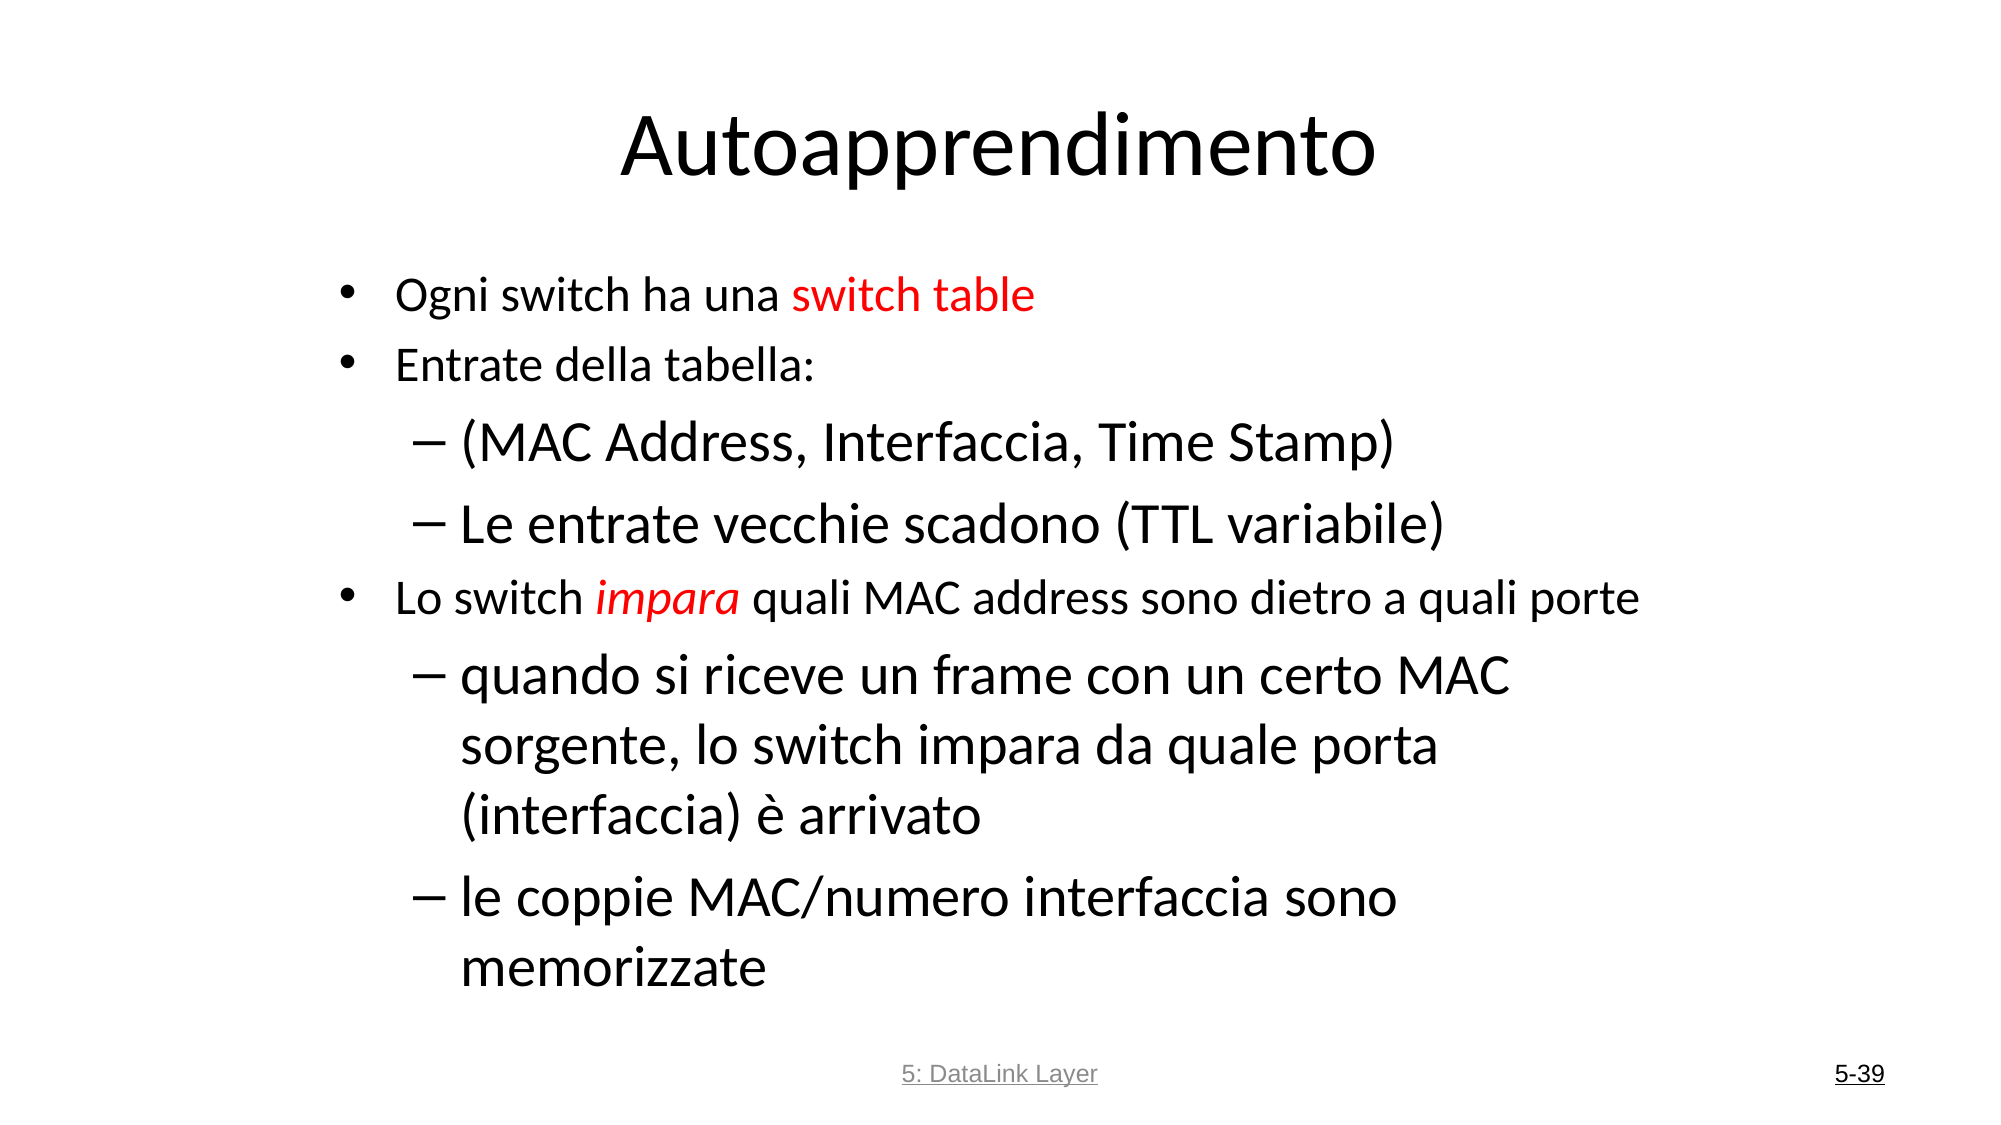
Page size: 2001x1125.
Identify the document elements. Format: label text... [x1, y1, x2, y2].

title Autoapprendimento [99, 45, 1900, 233]
footer 5: DataLink Layer [683, 1042, 1317, 1103]
list Ogni switch ha una switch table Entrate della tabella: (MAC Address, Interfaccia, Time Stamp) Le entrate vecchie scadono (TTL variabile) Lo switch impara quali MAC address sono dietro a quali porte quando si riceve un frame con un certo MAC sorgente, lo switch impara da quale porta (interfaccia) è arrivato le coppie MAC/numero interfaccia sono memorizzate [323, 253, 1706, 929]
slide_number 5-39 [1433, 1042, 1900, 1103]
